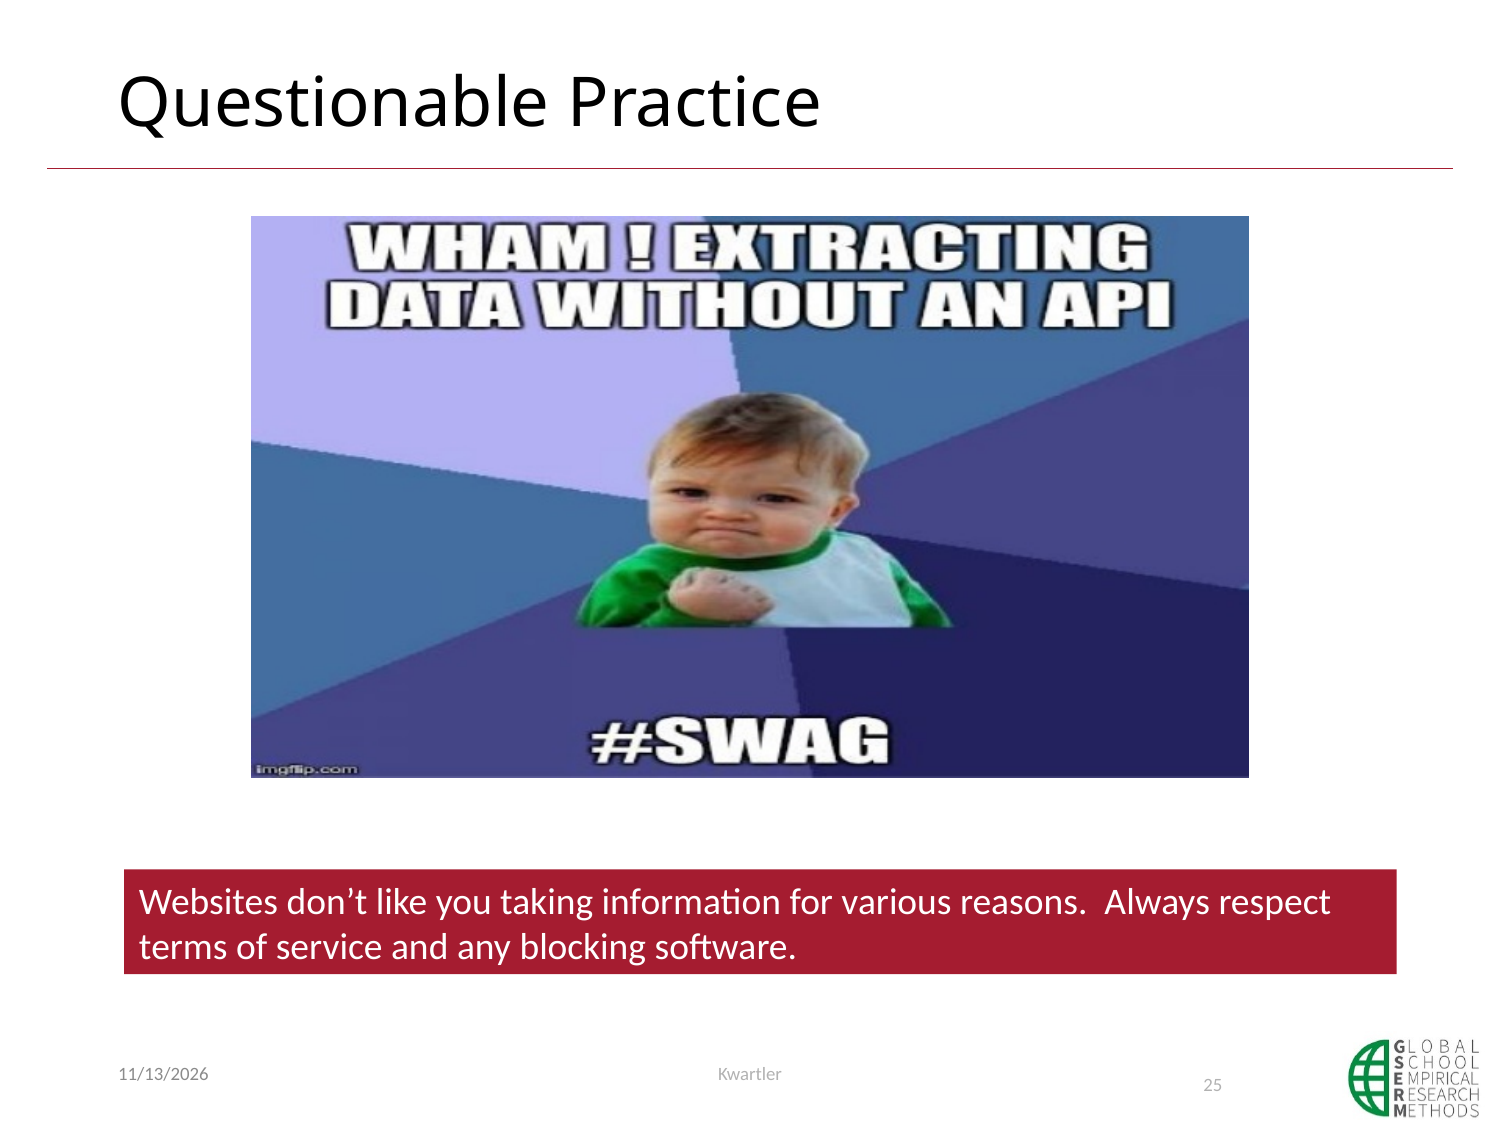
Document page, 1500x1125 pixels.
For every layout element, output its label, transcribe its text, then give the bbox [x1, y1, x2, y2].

picture [1342, 1031, 1500, 1120]
picture [251, 216, 1249, 778]
footer Kwartler [496, 1042, 1004, 1103]
text_box Websites don’t like you taking information for various reasons. Always respect terms of service and any blocking software. [124, 869, 1397, 975]
title Questionable Practice [103, 59, 1397, 157]
slide_number 25 [1188, 1042, 1330, 1103]
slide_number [103, 1042, 441, 1103]
